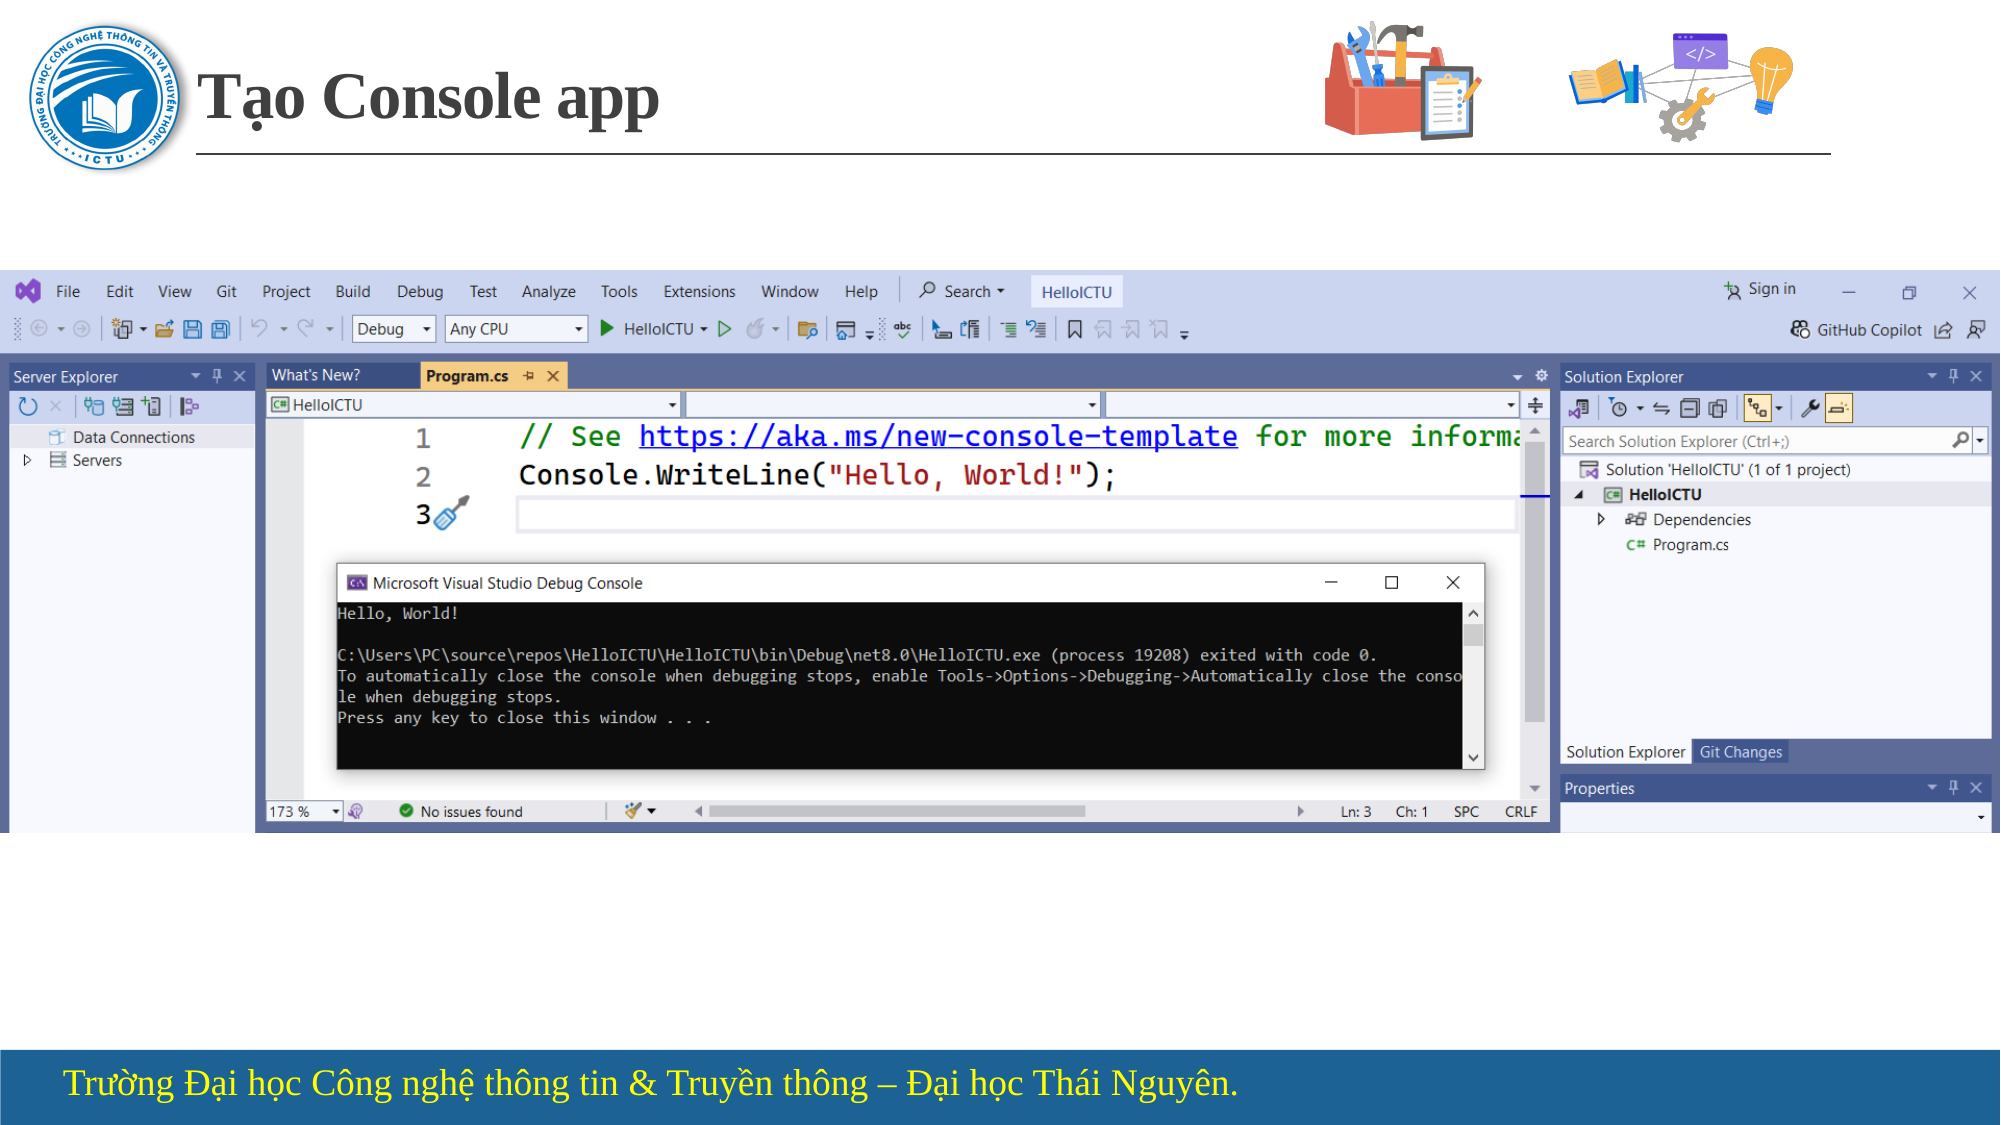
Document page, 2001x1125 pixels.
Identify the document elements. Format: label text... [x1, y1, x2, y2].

picture [0, 269, 2000, 834]
picture [27, 24, 181, 171]
picture [1220, 0, 1844, 171]
title Tạo Console app [192, 47, 1217, 149]
text_box Trường Đại học Công nghệ thông tin & Truyền thông – Đại học Thái Nguyên. [48, 1050, 1970, 1111]
